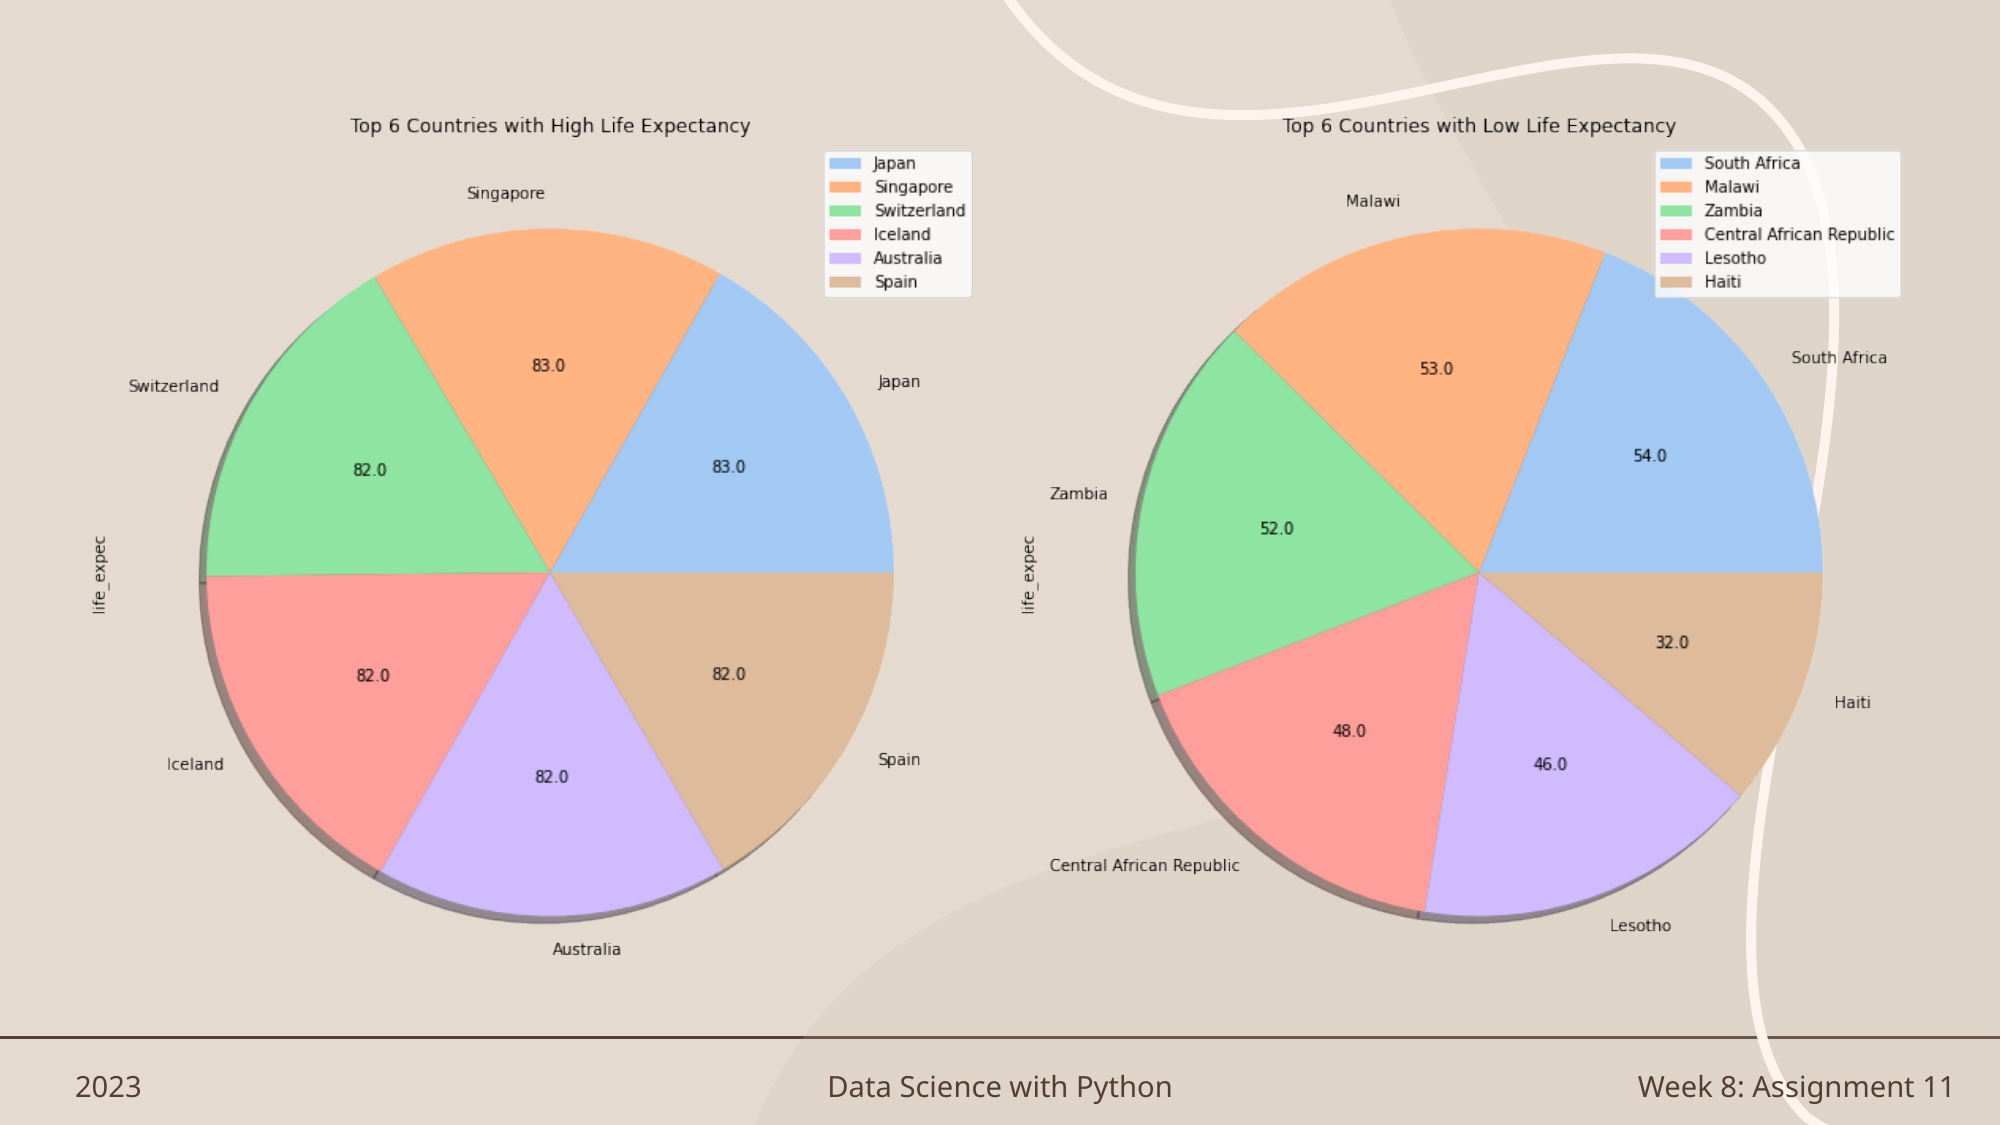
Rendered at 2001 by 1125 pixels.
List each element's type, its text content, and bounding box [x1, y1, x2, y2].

slide_number 2023 [60, 1060, 222, 1112]
picture [1009, 106, 1920, 1014]
slide_number Week 8: Assignment 11 [1618, 1060, 1971, 1112]
footer Data Science with Python [718, 1060, 1283, 1112]
picture [80, 106, 991, 1014]
